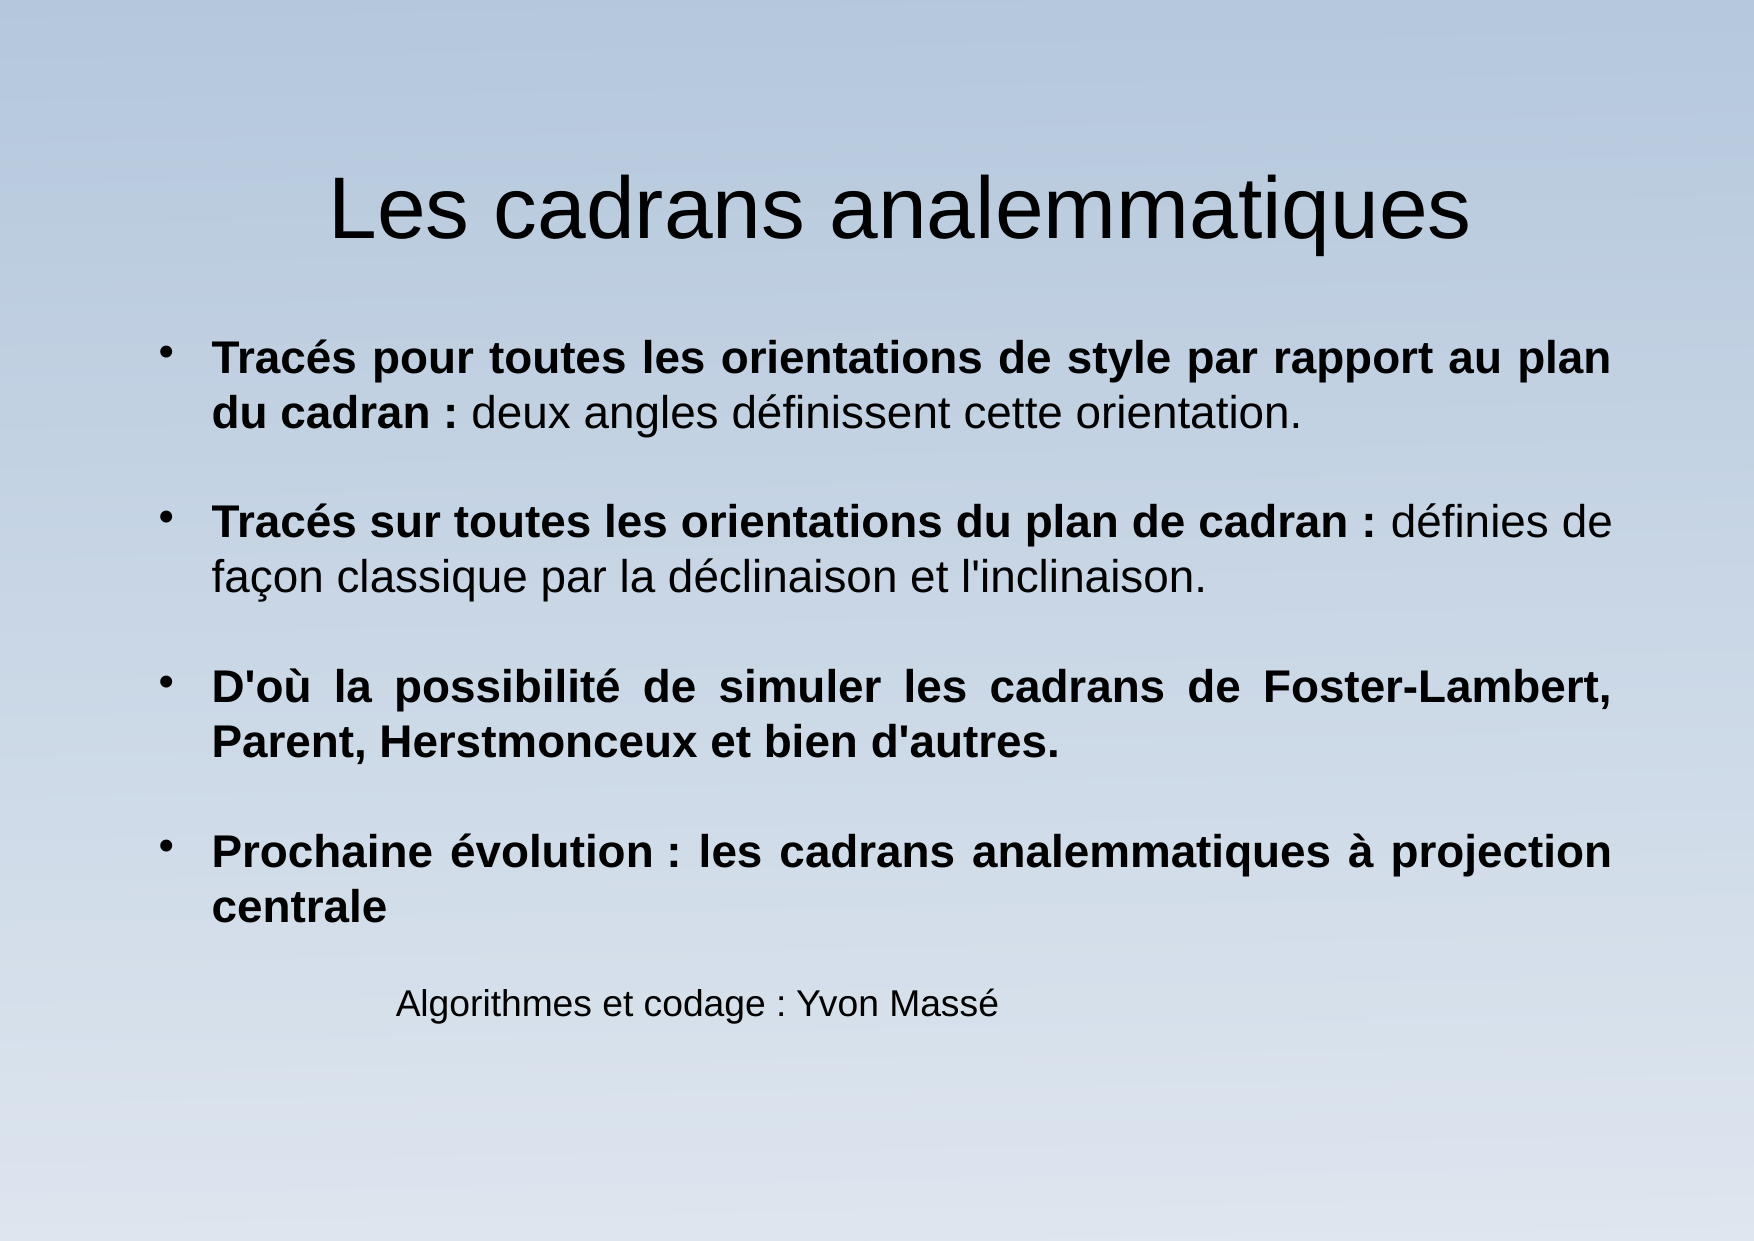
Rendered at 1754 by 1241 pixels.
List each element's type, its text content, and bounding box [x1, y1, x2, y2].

list Tracés pour toutes les orientations de style par rapport au plan du cadran : deux angles définissent cette orientation. Tracés sur toutes les orientations du plan de cadran : définies de façon classique par la déclinaison et l'inclinaison. D'où la possibilité de simuler les cadrans de Foster-Lambert, Parent, Herstmonceux et bien d'autres. Prochaine évolution : les cadrans analemmatiques à projection centrale [140, 327, 1613, 1050]
title Les cadrans analemmatiques [164, 110, 1637, 298]
text_box Algorithmes et codage : Yvon Massé [381, 971, 1509, 1029]
